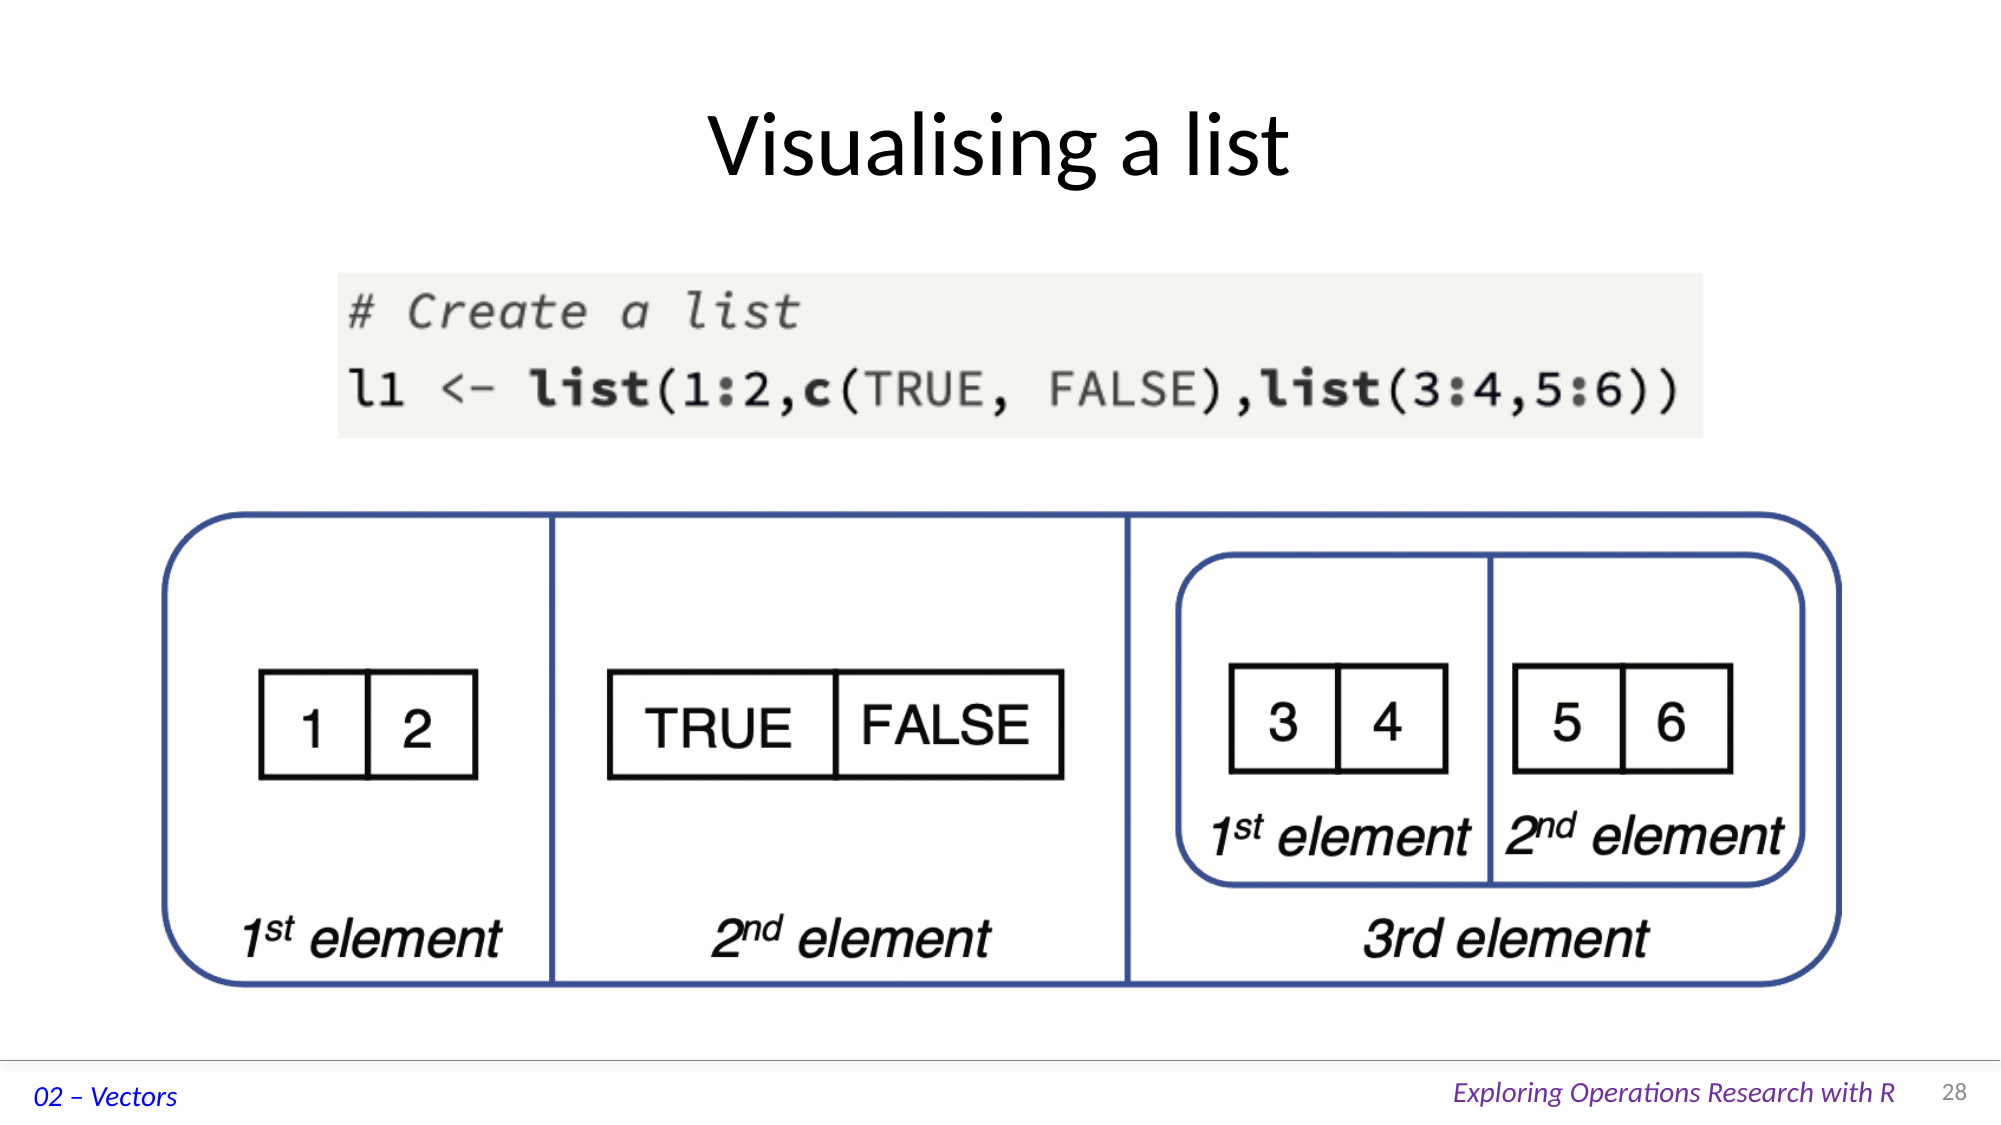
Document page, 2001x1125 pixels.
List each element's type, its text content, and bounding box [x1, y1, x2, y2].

picture [158, 510, 1842, 1008]
slide_number 28 [1899, 1060, 1983, 1120]
title Visualising a list [99, 45, 1900, 233]
picture [337, 261, 1704, 450]
